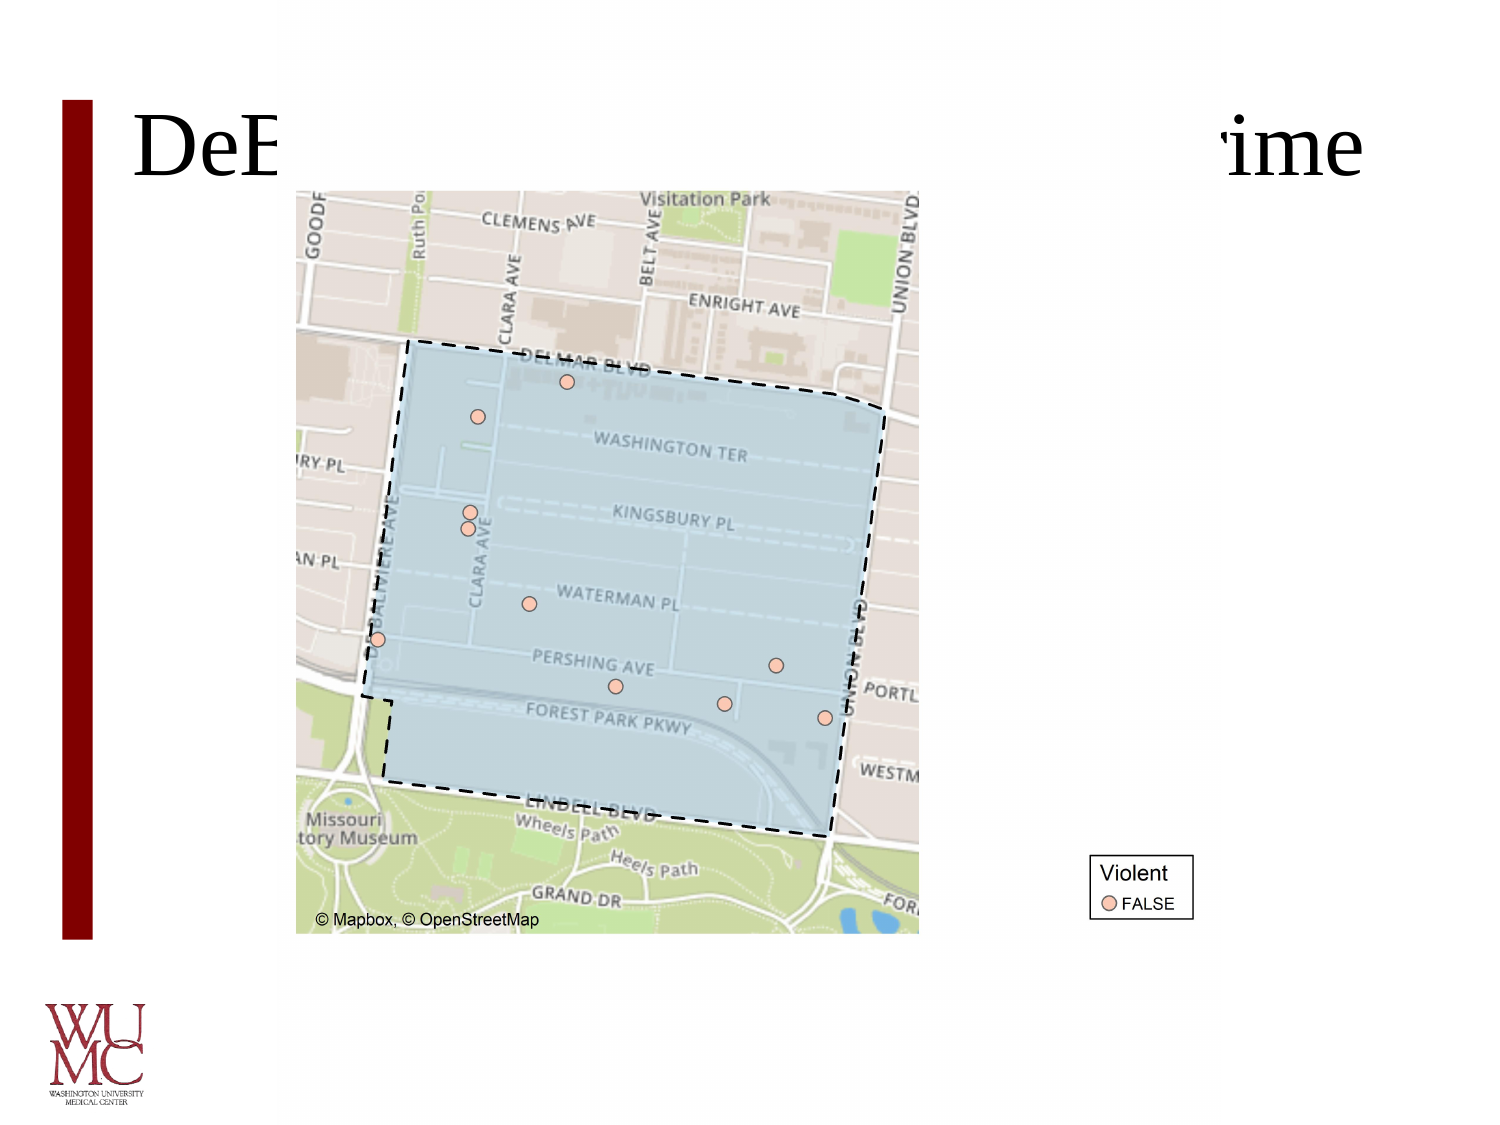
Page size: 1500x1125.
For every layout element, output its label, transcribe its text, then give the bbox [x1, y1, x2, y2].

picture [41, 996, 156, 1113]
picture [276, 0, 1222, 1125]
title DeBaliviere Place: Violent Crime Map [112, 99, 271, 288]
title DeBaliviere Place: Violent Crime Map [1227, 99, 1388, 288]
